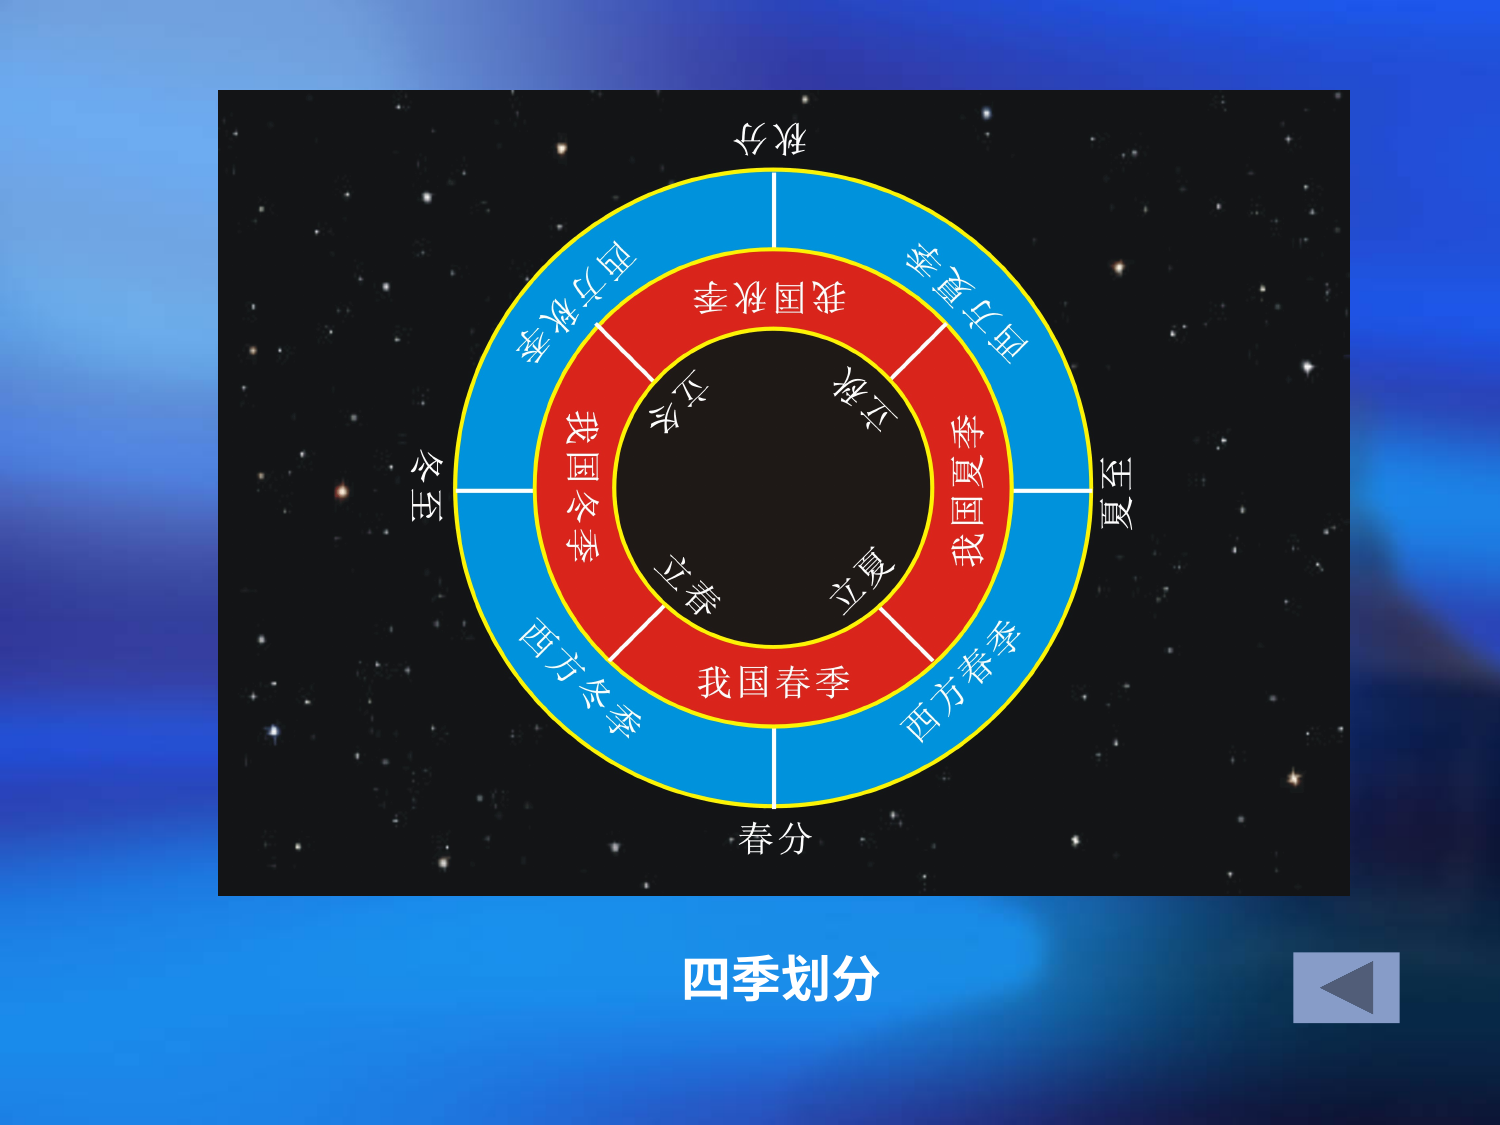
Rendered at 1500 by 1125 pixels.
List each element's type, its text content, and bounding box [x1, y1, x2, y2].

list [218, 90, 1350, 896]
text_box 四季划分 [667, 940, 939, 1016]
picture [0, 0, 1500, 1125]
text_box [1293, 952, 1400, 1024]
